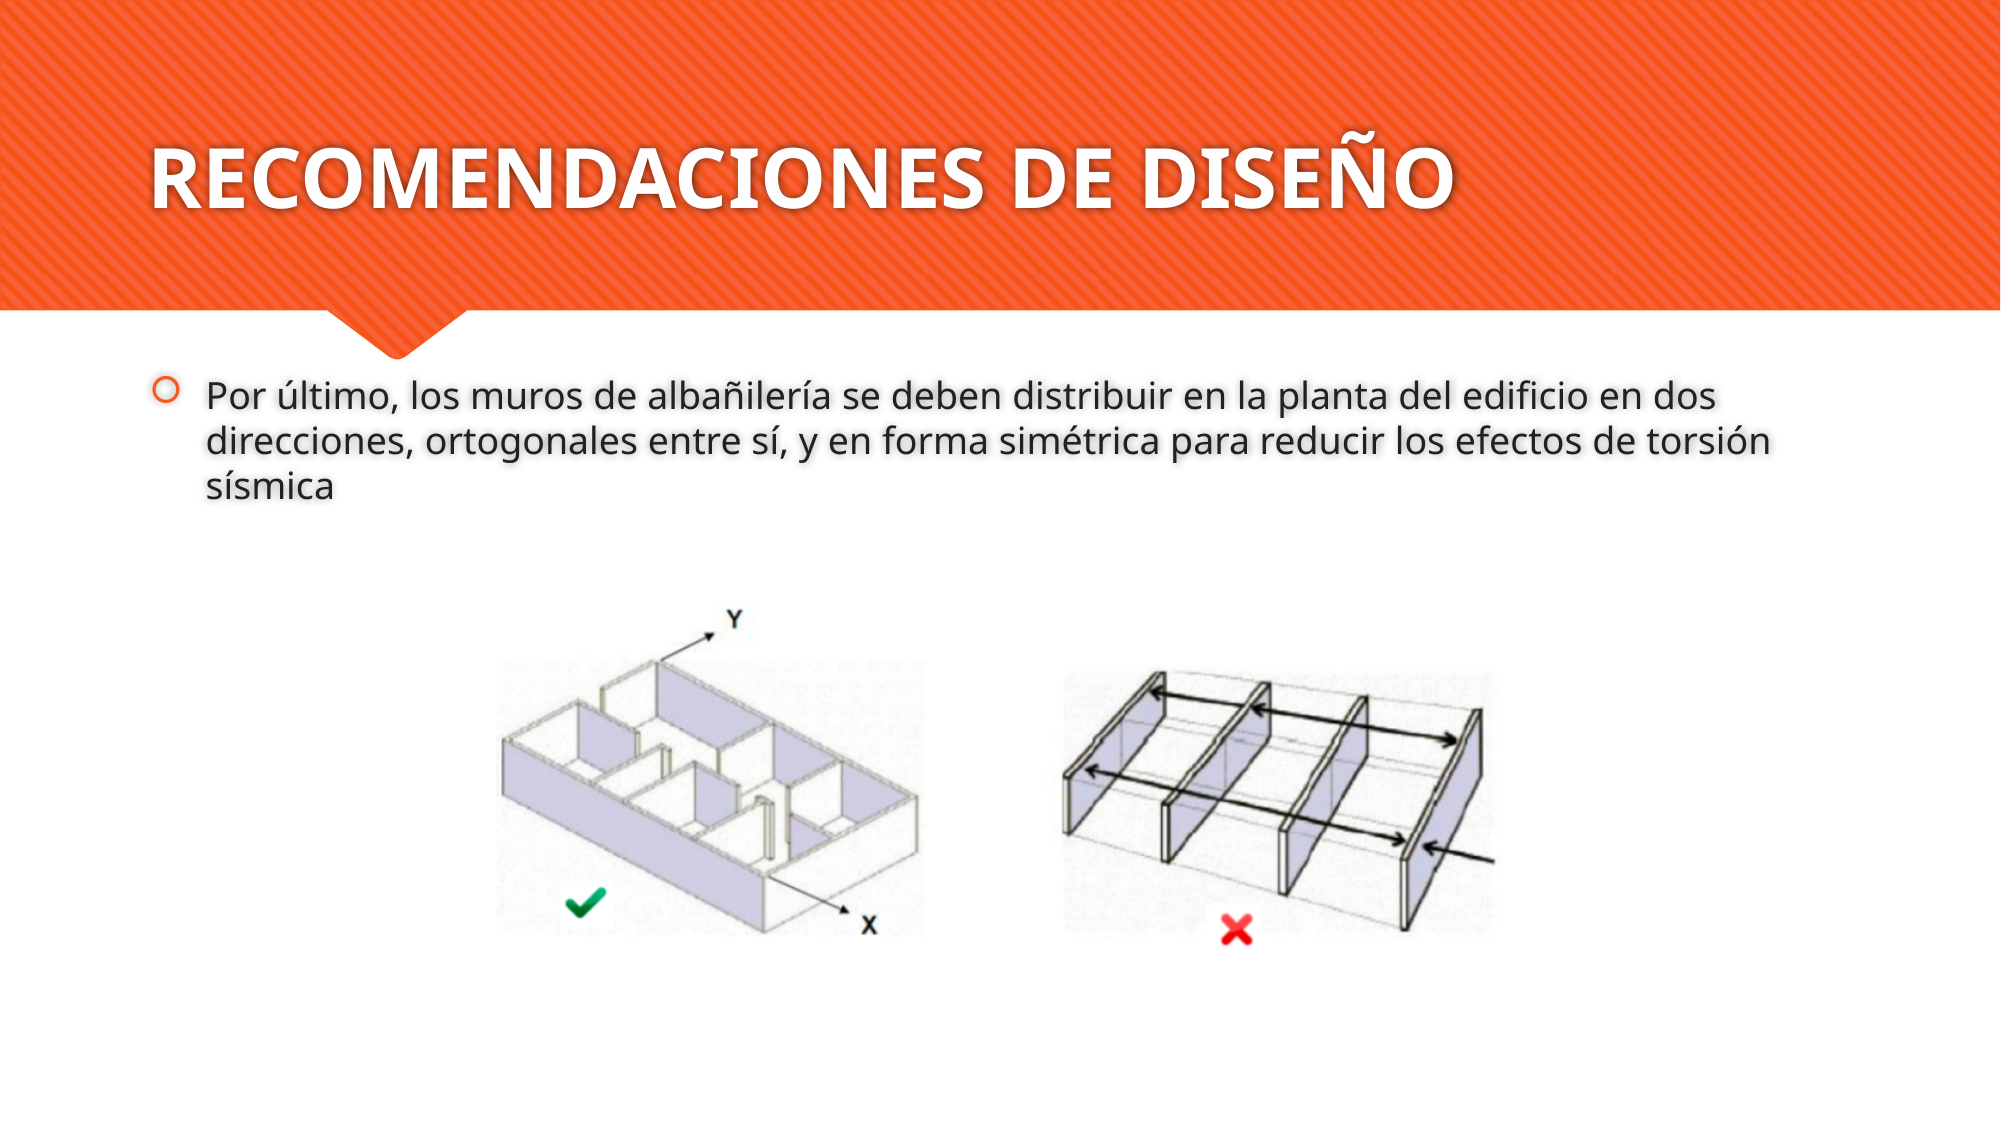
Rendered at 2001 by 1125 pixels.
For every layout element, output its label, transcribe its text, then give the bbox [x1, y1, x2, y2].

title RECOMENDACIONES DE DISEÑO [132, 73, 1868, 233]
picture [494, 595, 1506, 962]
list Por último, los muros de albañilería se deben distribuir en la planta del edificio en dos direcciones, ortogonales entre sí, y en forma simétrica para reducir los efectos de torsión sísmica [134, 364, 1866, 962]
